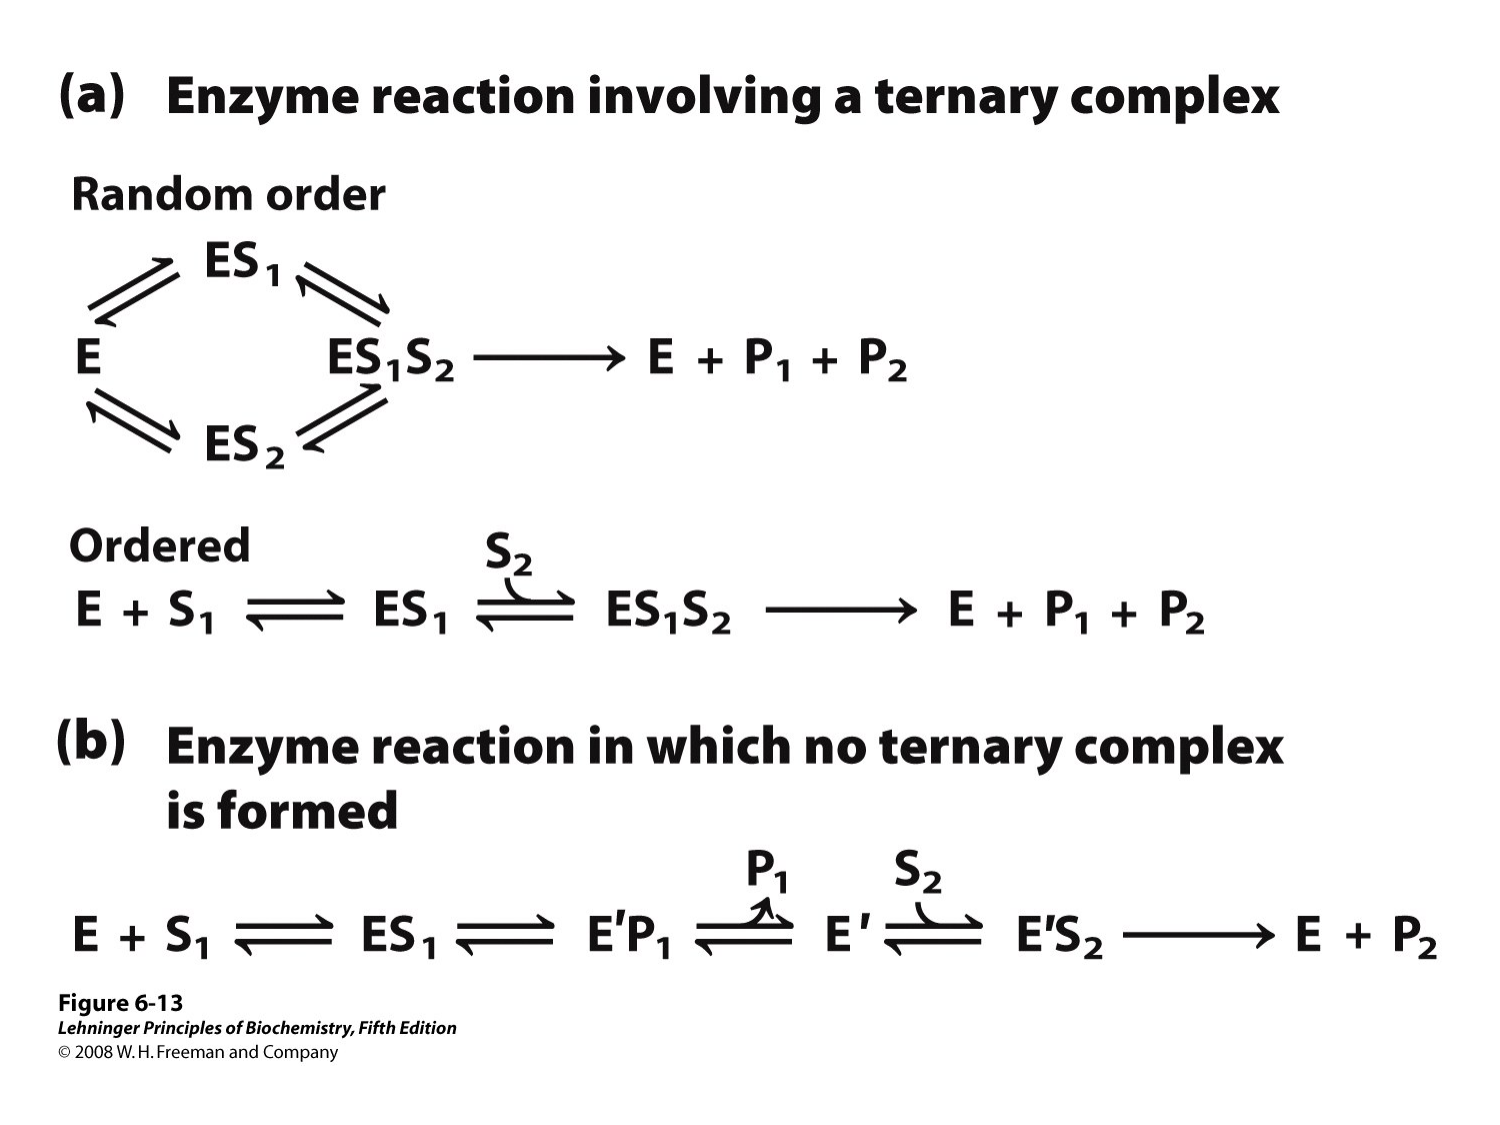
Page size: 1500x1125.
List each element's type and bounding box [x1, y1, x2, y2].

picture [49, 60, 1450, 1066]
